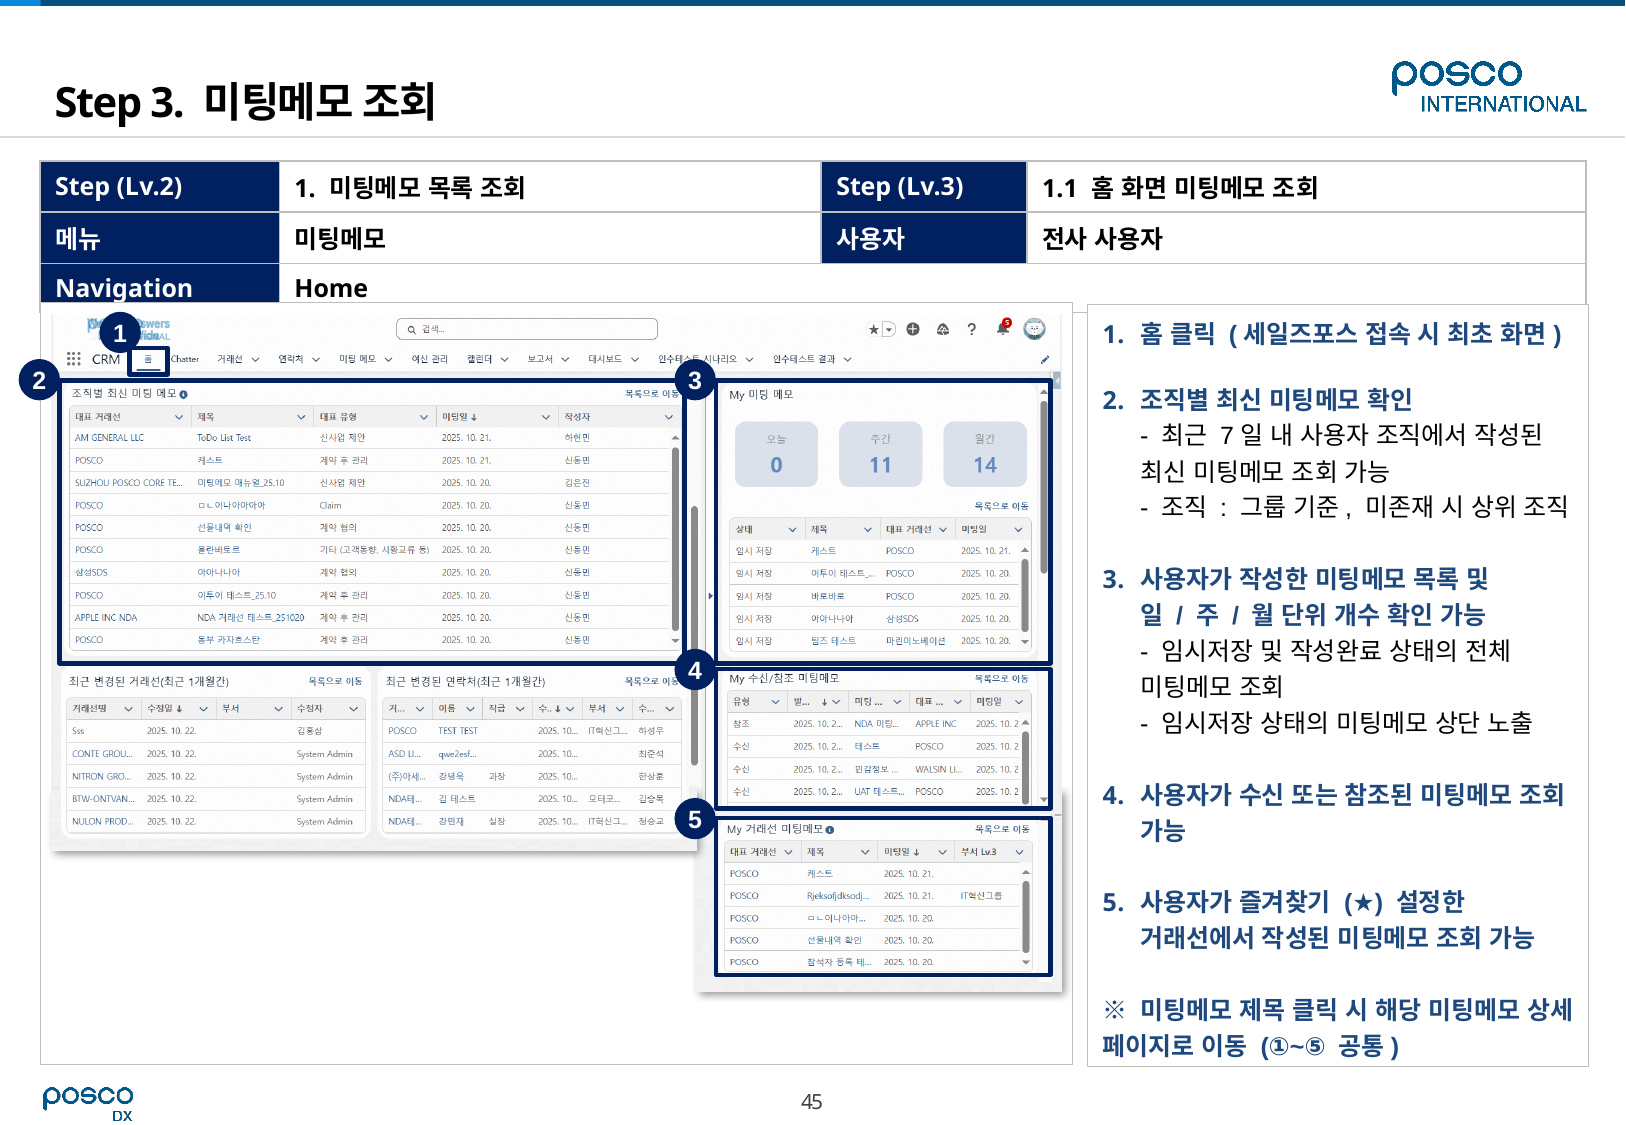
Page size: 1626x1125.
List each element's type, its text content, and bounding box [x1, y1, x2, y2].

table_header Step (Lv.3) [822, 162, 1026, 211]
text_box Step 3. 미팅메모 조회 [39, 68, 685, 115]
table_cell 미팅메모 [280, 213, 820, 263]
picture [0, 0, 41, 6]
table_cell 전사 사용자 [1028, 213, 1585, 263]
picture [1391, 59, 1587, 113]
table_header Step (Lv.2) [41, 162, 279, 211]
picture [43, 1087, 133, 1121]
text_box 2 [18, 358, 51, 401]
table_header 1.1 홈 화면 미팅메모 조회 [1028, 162, 1585, 211]
text_box 홈 클릭 (세일즈포스 접속 시 최초 화면) 조직별 최신 미팅메모 확인 - 최근 7일 내 사용자 조직에서 작성된 최신 미팅메모 조회 가능 - 조직 : 그룹 기준, 미존재 시 상위 조직 사용자가 작성한 미팅메모 목록 및 일 / 주 / 월 단위 개수 확인 가능 - 임시저장 및 작성완료 상태의 전체 미팅메모 조회 - 임시저장 상태의 미팅메모 상단 노출 사용자가 수신 또는 참조된 미팅메모 조회 가능 사용자가 즐겨찾기 (★) 설정한 거래선에서 작성된 미팅메모 조회 가능 ※ 미팅메모 제목 클릭 시 해당 미팅메모 상세 페이지로 이동 (①~⑤ 공통) [1087, 304, 1589, 1067]
table_cell 사용자 [822, 213, 1026, 263]
table_cell Navigation [41, 264, 279, 302]
table_cell 메뉴 [41, 213, 279, 263]
text_box [40, 302, 1073, 1065]
table_cell Home [280, 264, 1585, 312]
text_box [51, 314, 1062, 992]
table_header 1. 미팅메모 목록 조회 [280, 162, 820, 211]
